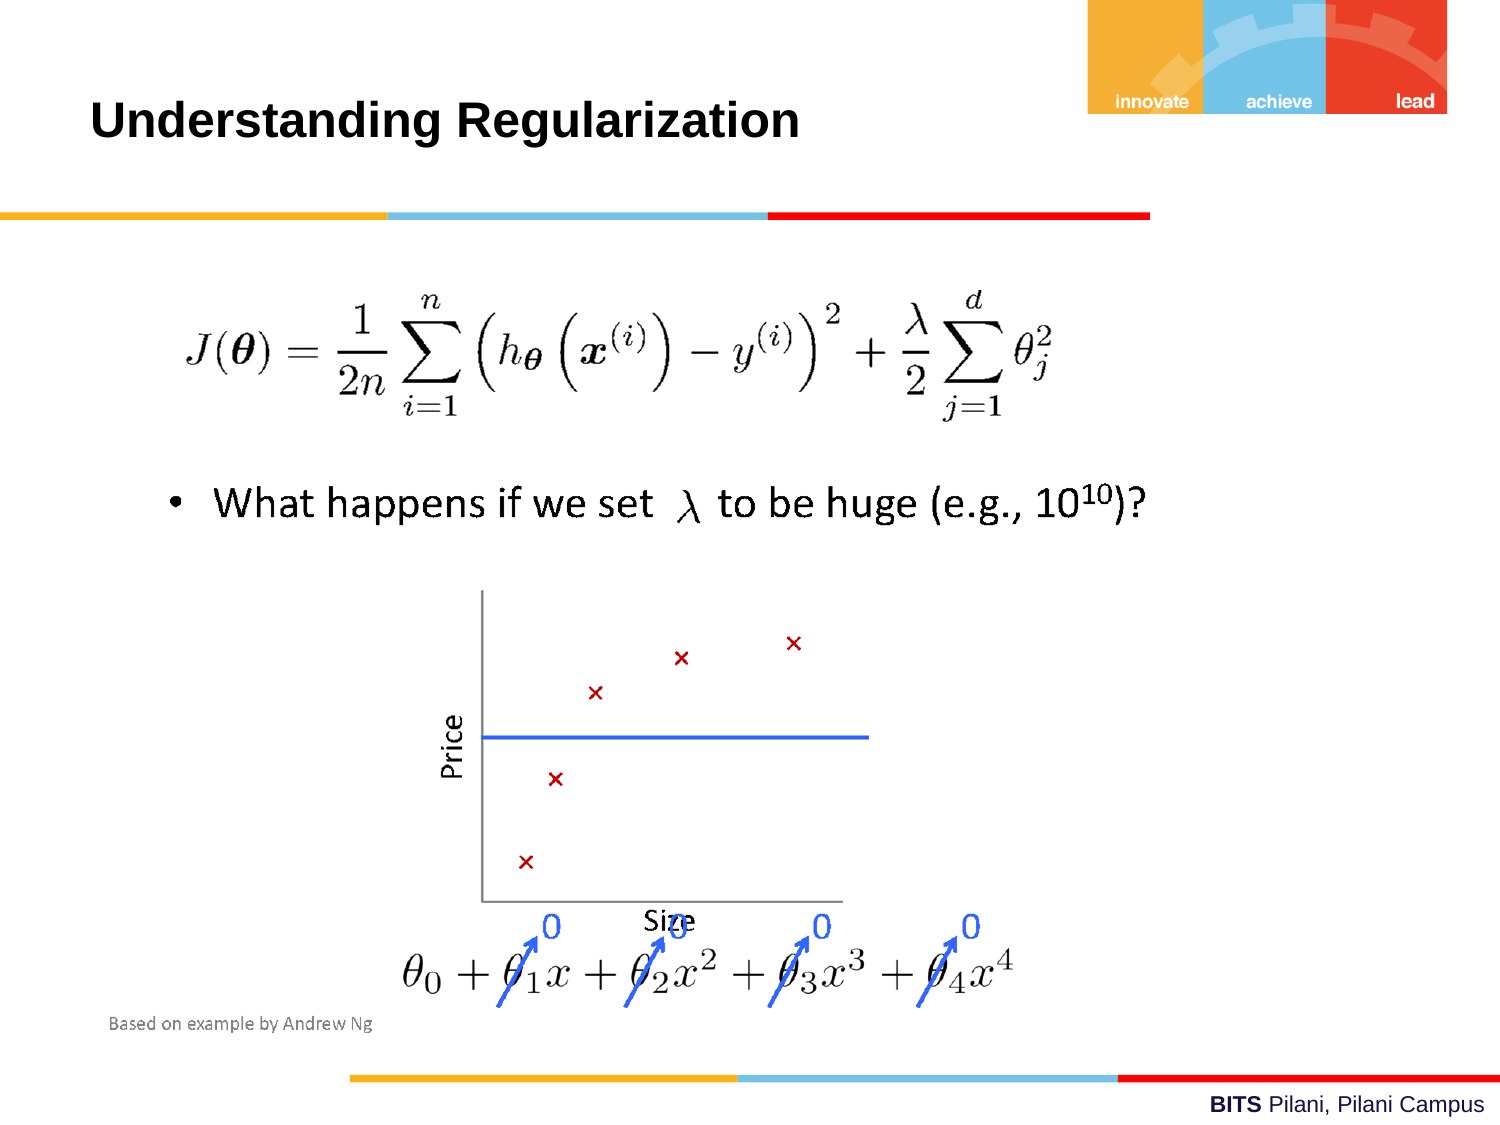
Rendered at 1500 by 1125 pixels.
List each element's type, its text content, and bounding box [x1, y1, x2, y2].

picture [1087, 0, 1448, 114]
picture [96, 474, 1148, 1042]
picture [96, 290, 1058, 438]
text_box Understanding Regularization [74, 50, 1079, 190]
